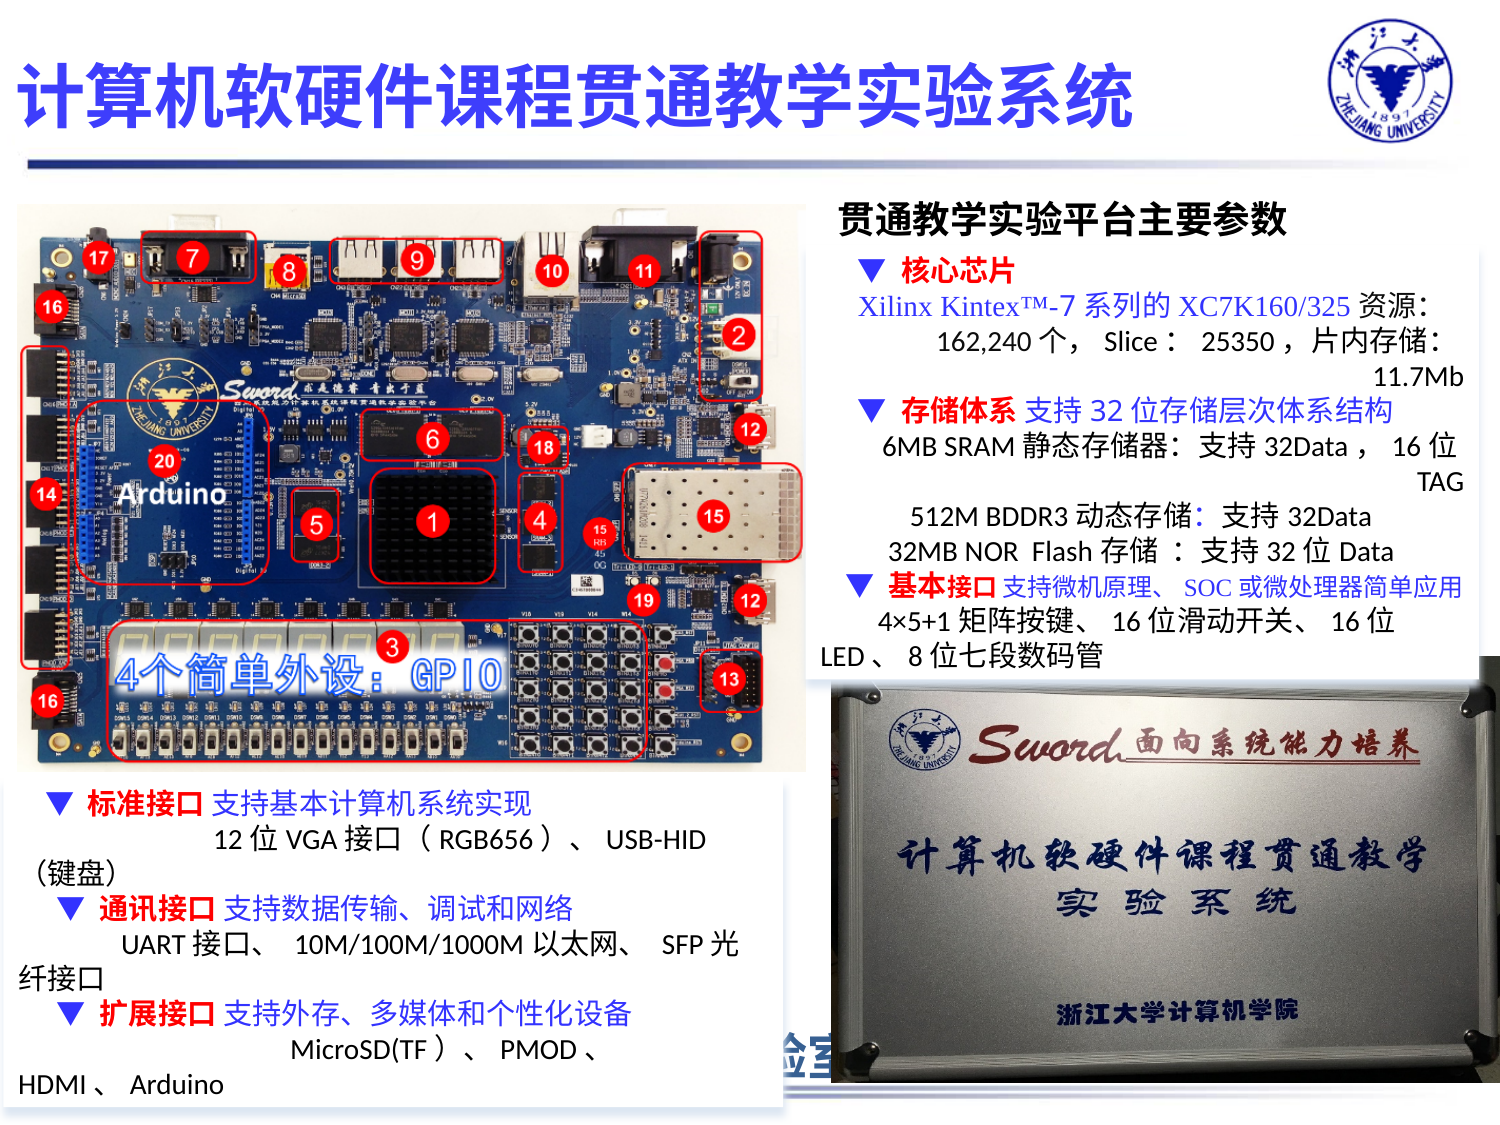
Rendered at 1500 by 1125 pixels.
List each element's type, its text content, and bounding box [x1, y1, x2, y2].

picture [790, 1041, 797, 1048]
title 计算机软硬件课程贯通教学实验系统 [0, 15, 1238, 173]
text_box ▼ 核心芯片 Xilinx Kintex™-7系列的XC7K160/325资源： 162,240个，Slice：25350，片内存储：11.7Mb ▼ 存储体系 支持32位存储层次体系结构 6MB SRAM静态存储器：支持32Data，16位TAG 512M BDDR3动态存储：支持32Data 32MB NOR Flash存储 ：支持32位Data ▼ 基本接口 支持微机原理、SOC或微处理器简单应用 4×5+1矩阵按键、16位滑动开关、16位LED、8位七段数码管 [811, 245, 1479, 680]
picture [7, 0, 1500, 1125]
text_box 贯通教学实验平台主要参数 [823, 188, 1303, 249]
text_box ▼ 标准接口 支持基本计算机系统实现 12位VGA接口（RGB656）、USB-HID（键盘） ▼ 通讯接口 支持数据传输、调试和网络 UART接口、 10M/100M/1000M以太网、 SFP光纤接口 ▼ 扩展接口 支持外存、多媒体和个性化设备 MicroSD(TF）、PMOD、 HDMI、Arduino [3, 777, 784, 1108]
